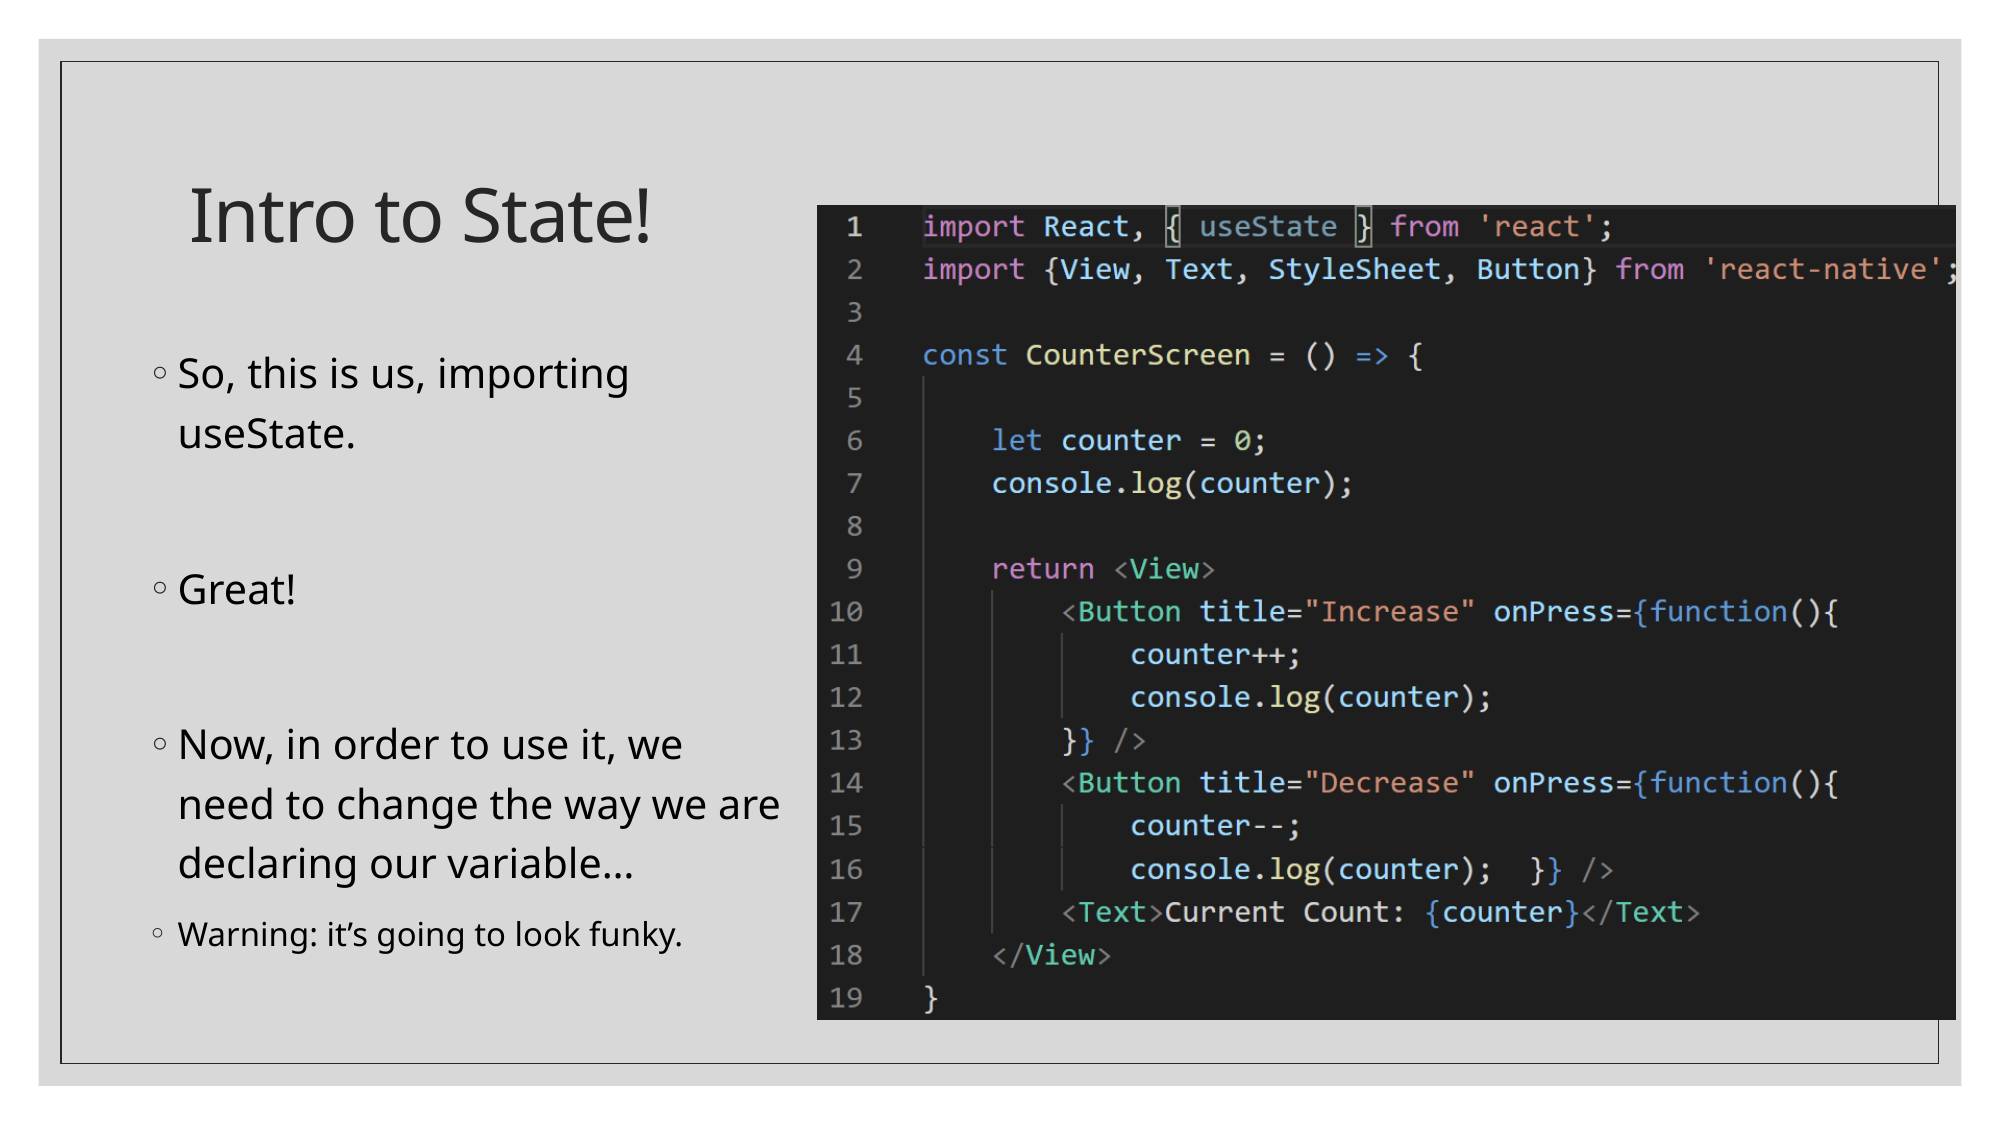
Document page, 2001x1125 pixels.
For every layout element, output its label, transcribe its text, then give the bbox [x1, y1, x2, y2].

picture [817, 205, 1956, 1020]
title Intro to State! [174, 105, 1825, 331]
list So, this is us, importing useState. Great! Now, in order to use it, we need to change the way we are declaring our variable… Warning: it’s going to look funky. [132, 330, 800, 962]
